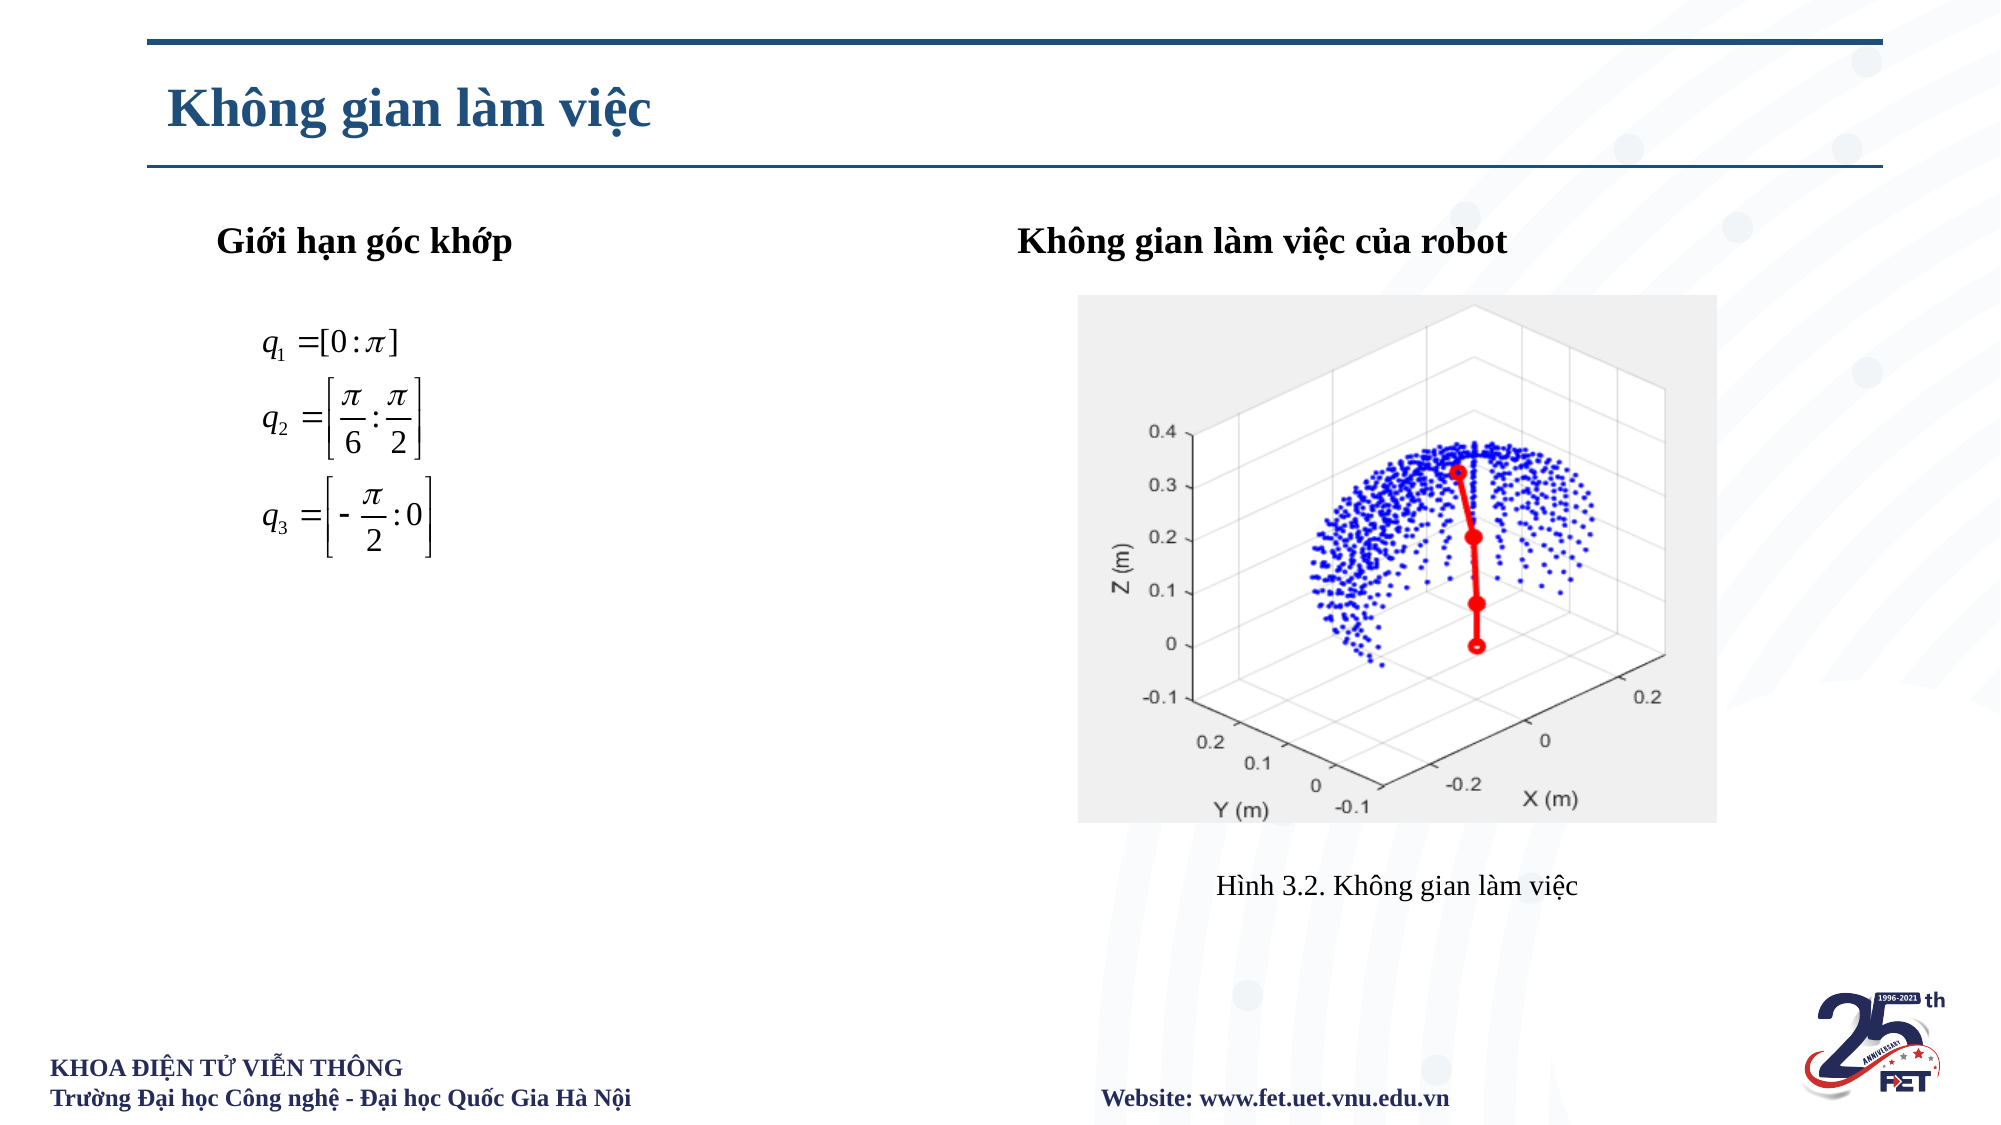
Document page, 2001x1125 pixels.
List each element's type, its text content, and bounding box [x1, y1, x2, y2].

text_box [258, 320, 442, 563]
title Không gian làm việc [147, 58, 1197, 141]
picture [1764, 964, 1985, 1120]
text_box Hình 3.2. Không gian làm việc [1201, 848, 1594, 909]
picture [1077, 295, 1718, 824]
text_box Giới hạn góc khớp [201, 209, 529, 269]
text_box Không gian làm việc của robot [1002, 209, 1523, 269]
